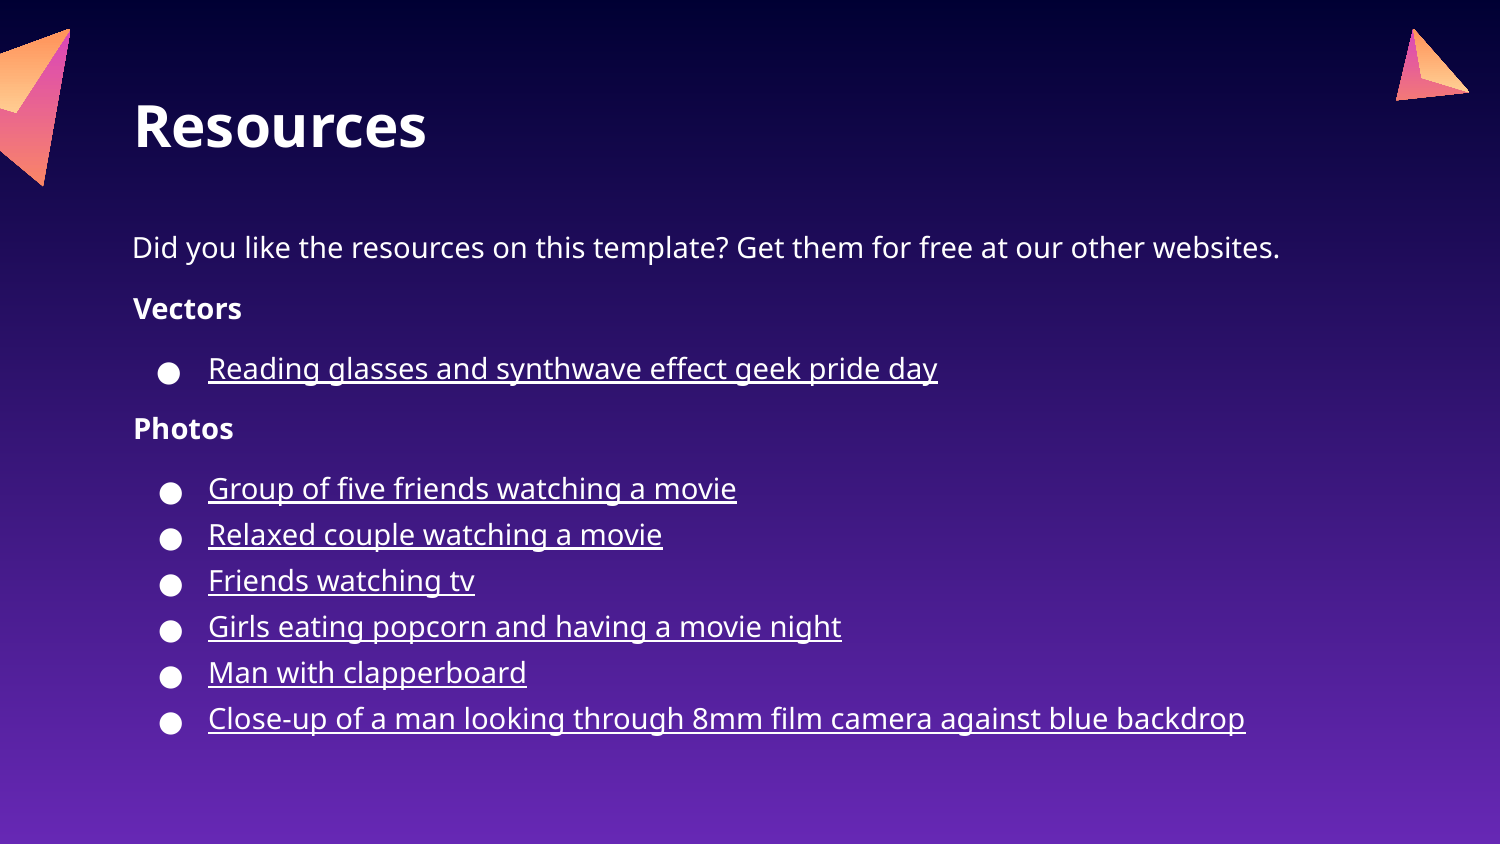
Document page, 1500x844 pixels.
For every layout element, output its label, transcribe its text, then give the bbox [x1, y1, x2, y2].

text_box Did you like the resources on this template? Get them for free at our other websites. [116, 214, 1383, 277]
title Resources [118, 74, 1382, 169]
text_box Vectors Reading glasses and synthwave effect geek pride day [118, 275, 1383, 395]
text_box Photos Group of five friends watching a movie Relaxed couple watching a movie Friends watching tv Girls eating popcorn and having a movie night Man with clapperboard Close-up of a man looking through 8mm film camera against blue backdrop [118, 395, 1383, 679]
